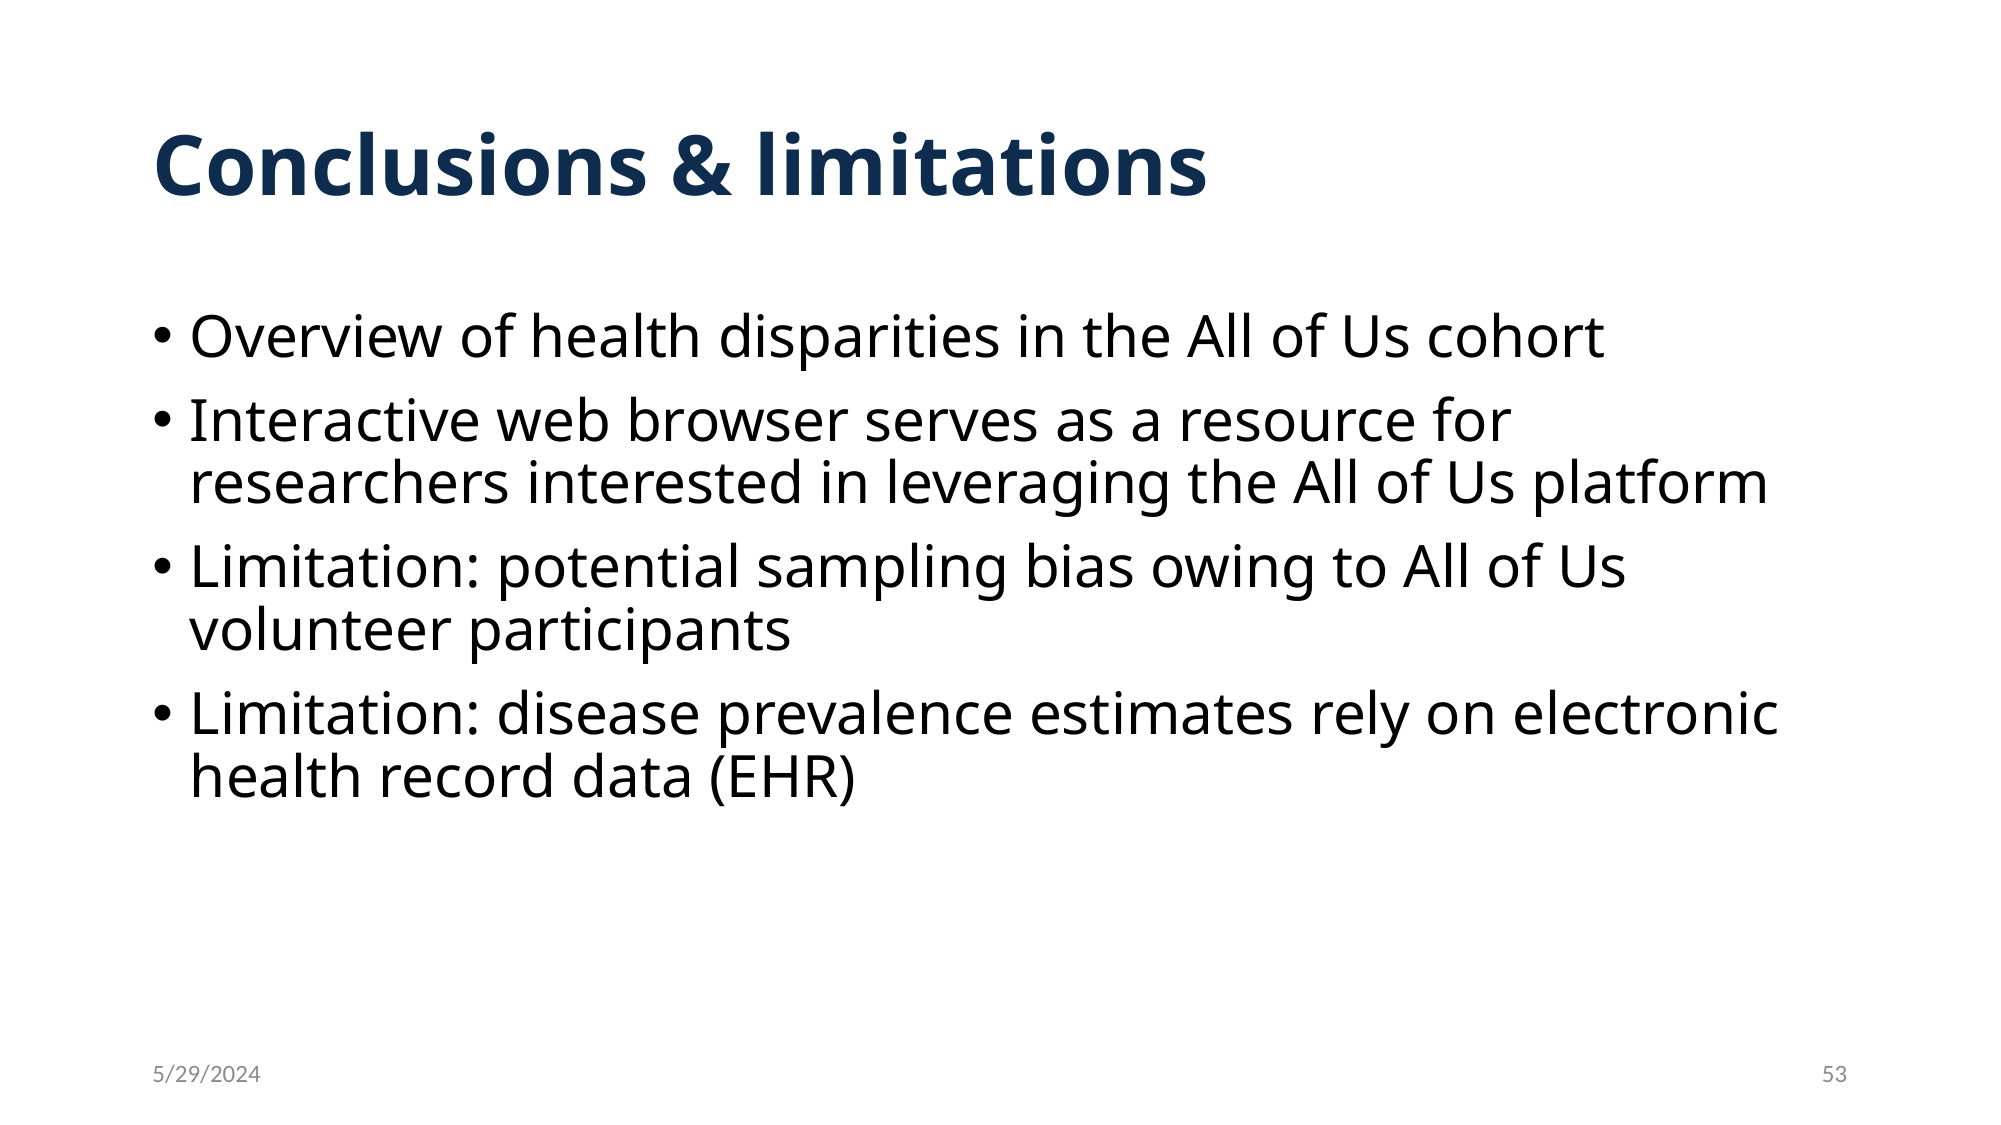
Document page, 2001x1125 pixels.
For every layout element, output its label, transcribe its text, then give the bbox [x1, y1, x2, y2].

title Conclusions & limitations [137, 59, 1863, 278]
list Overview of health disparities in the All of Us cohort Interactive web browser serves as a resource for researchers interested in leveraging the All of Us platform Limitation: potential sampling bias owing to All of Us volunteer participants Limitation: disease prevalence estimates rely on electronic health record data (EHR) [137, 299, 1863, 1014]
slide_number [137, 1042, 588, 1103]
slide_number 53 [1412, 1042, 1863, 1103]
